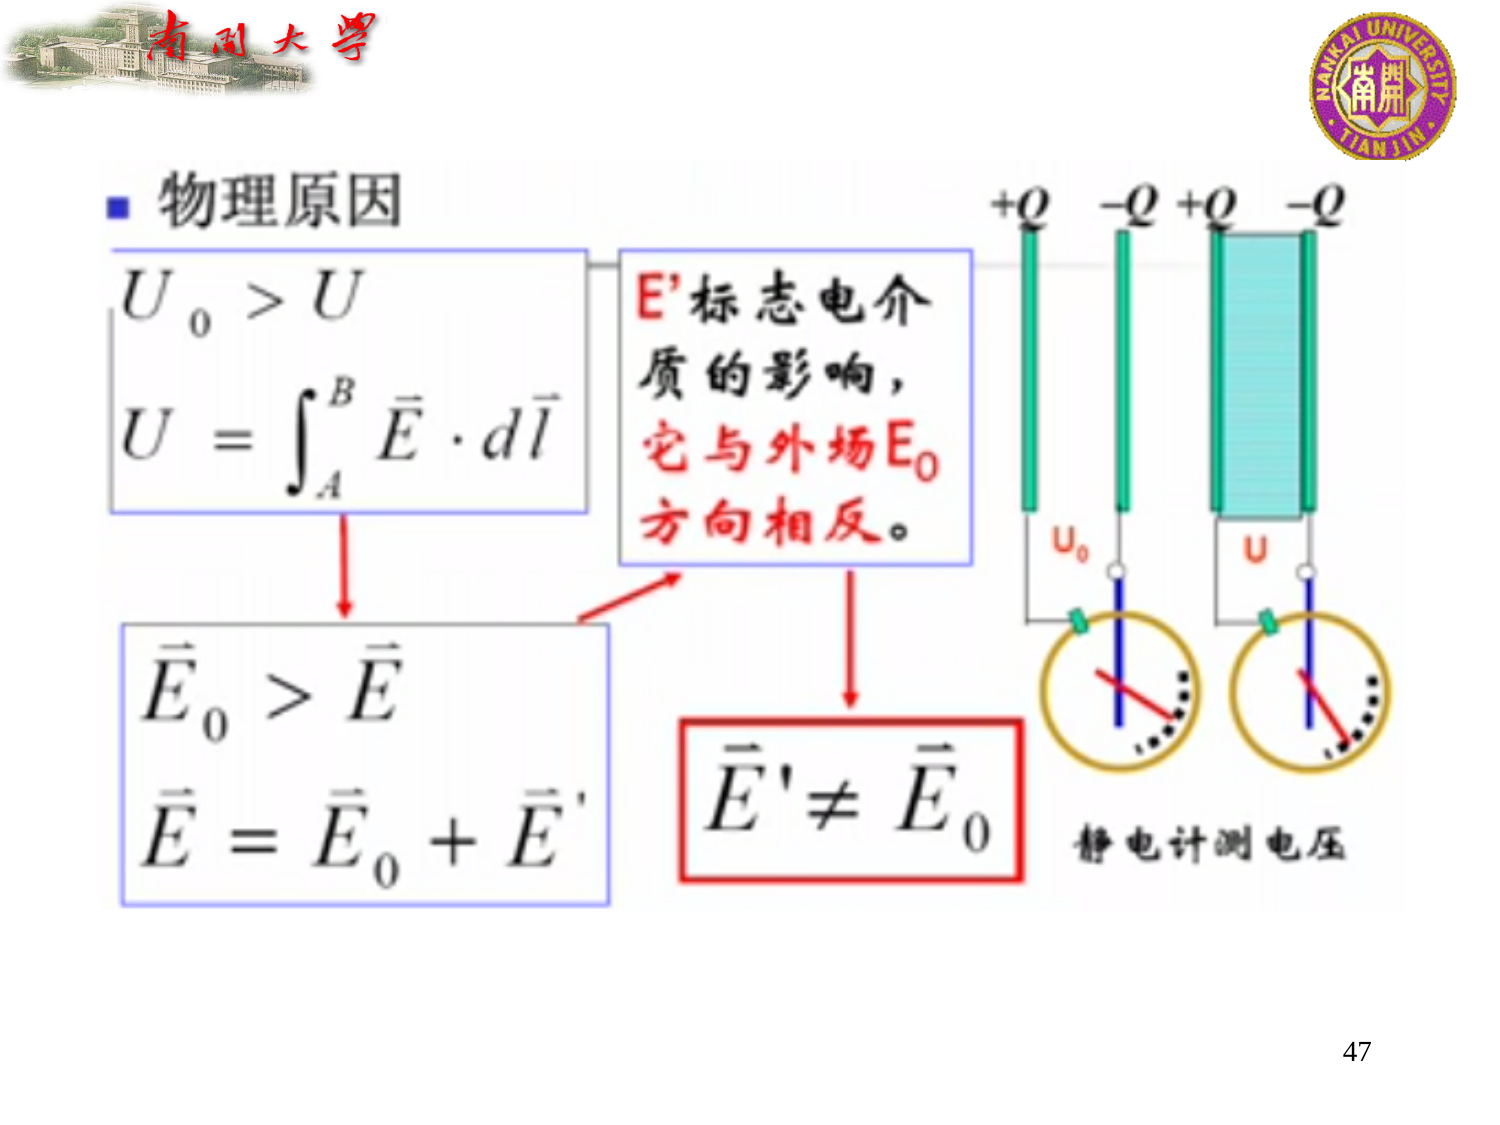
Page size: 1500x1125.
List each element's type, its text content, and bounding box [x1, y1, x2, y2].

slide_number 47 [1074, 1024, 1388, 1101]
picture [0, 0, 388, 100]
picture [100, 0, 1500, 912]
